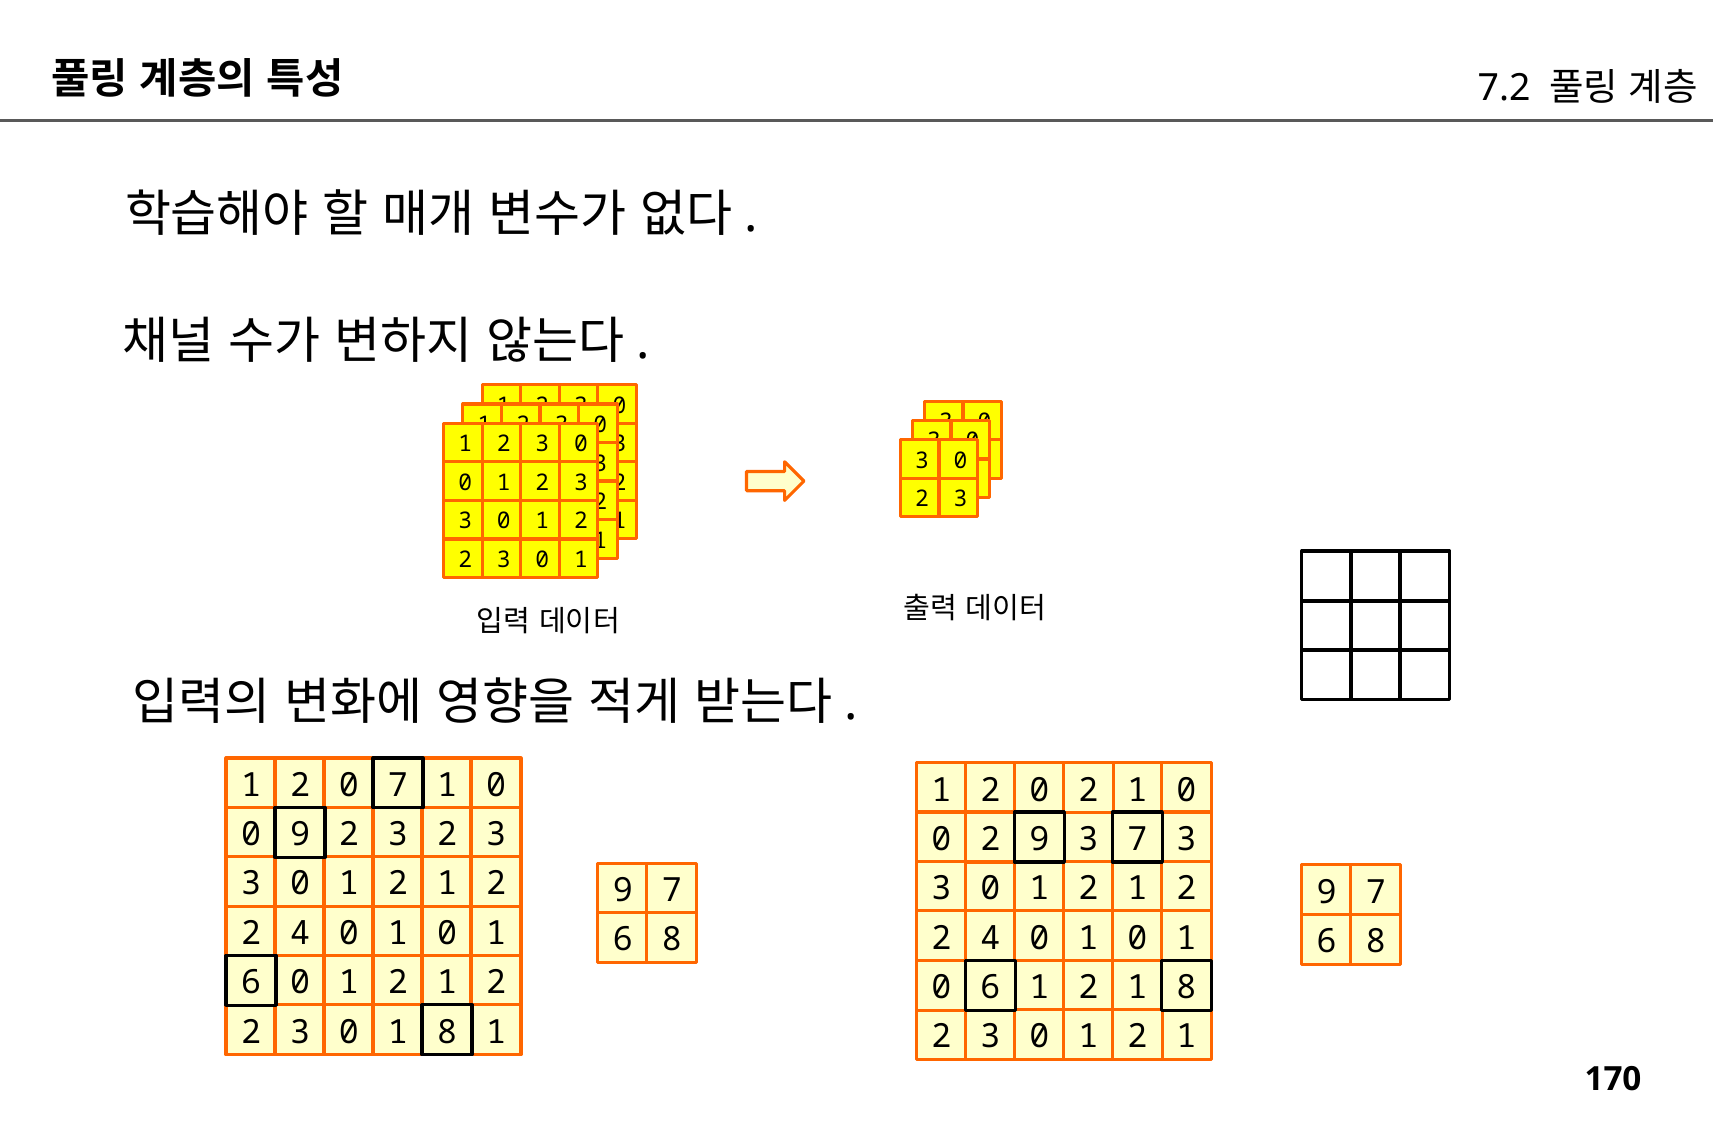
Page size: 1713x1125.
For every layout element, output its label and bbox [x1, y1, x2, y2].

text_box [11, 13, 803, 105]
text_box [224, 756, 523, 1057]
text_box [107, 301, 665, 376]
text_box [110, 173, 787, 249]
text_box [1300, 863, 1403, 966]
text_box [914, 761, 1213, 1062]
text_box [117, 661, 886, 737]
text_box [1301, 550, 1450, 700]
text_box [443, 384, 1062, 646]
text_box [916, 44, 1713, 111]
text_box [596, 861, 699, 965]
